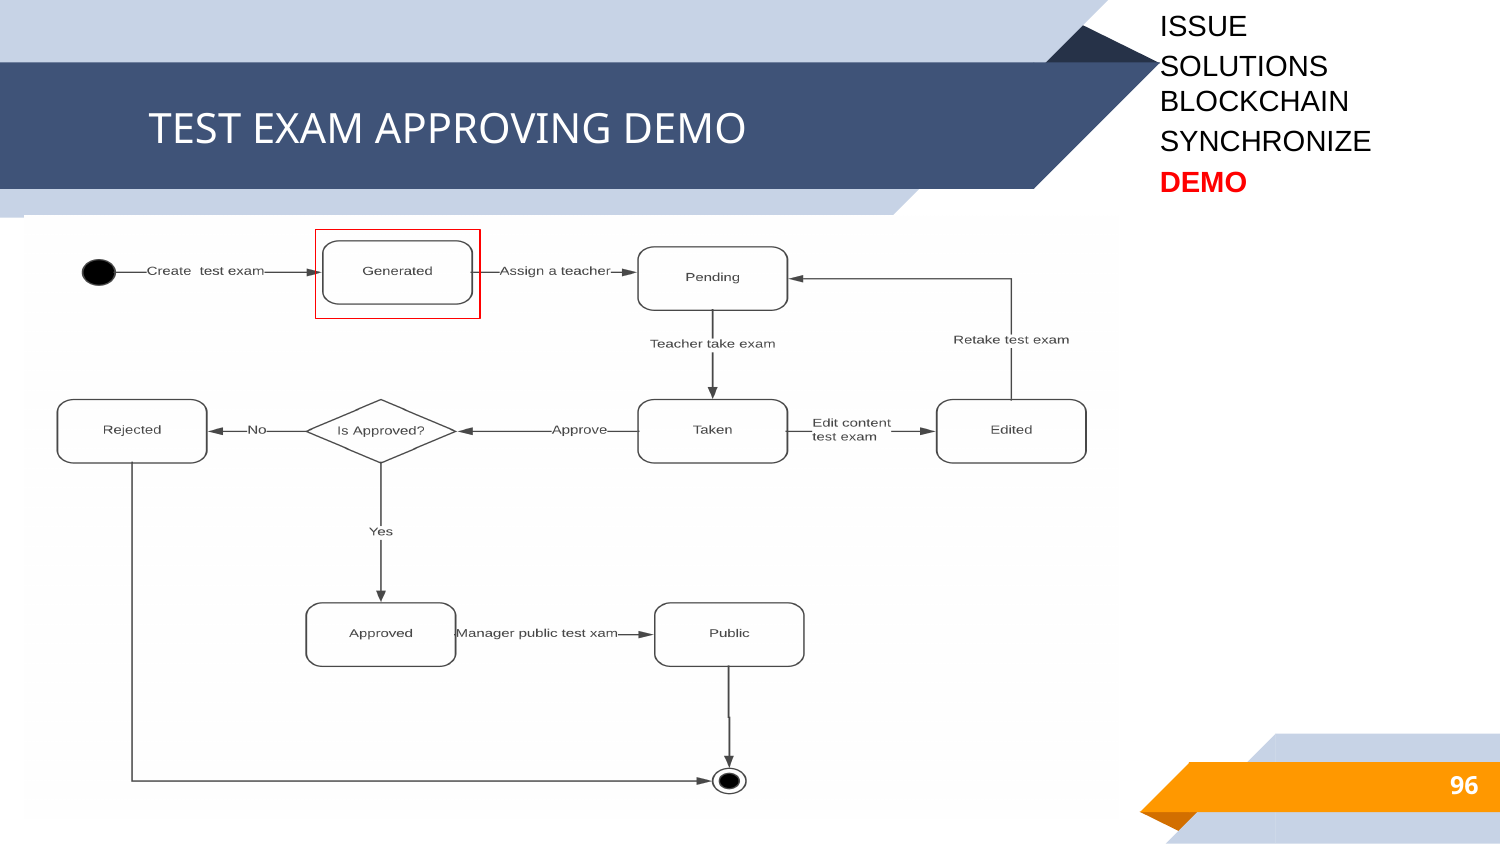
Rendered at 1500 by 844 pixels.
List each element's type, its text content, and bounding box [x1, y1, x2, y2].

slide_number ‹#› [1249, 760, 1494, 813]
text_box ISSUE SOLUTIONS BLOCKCHAIN SYNCHRONIZE DEMO [1144, 0, 1500, 205]
title TEST EXAM APPROVING DEMO [133, 64, 997, 190]
picture [24, 214, 1119, 819]
